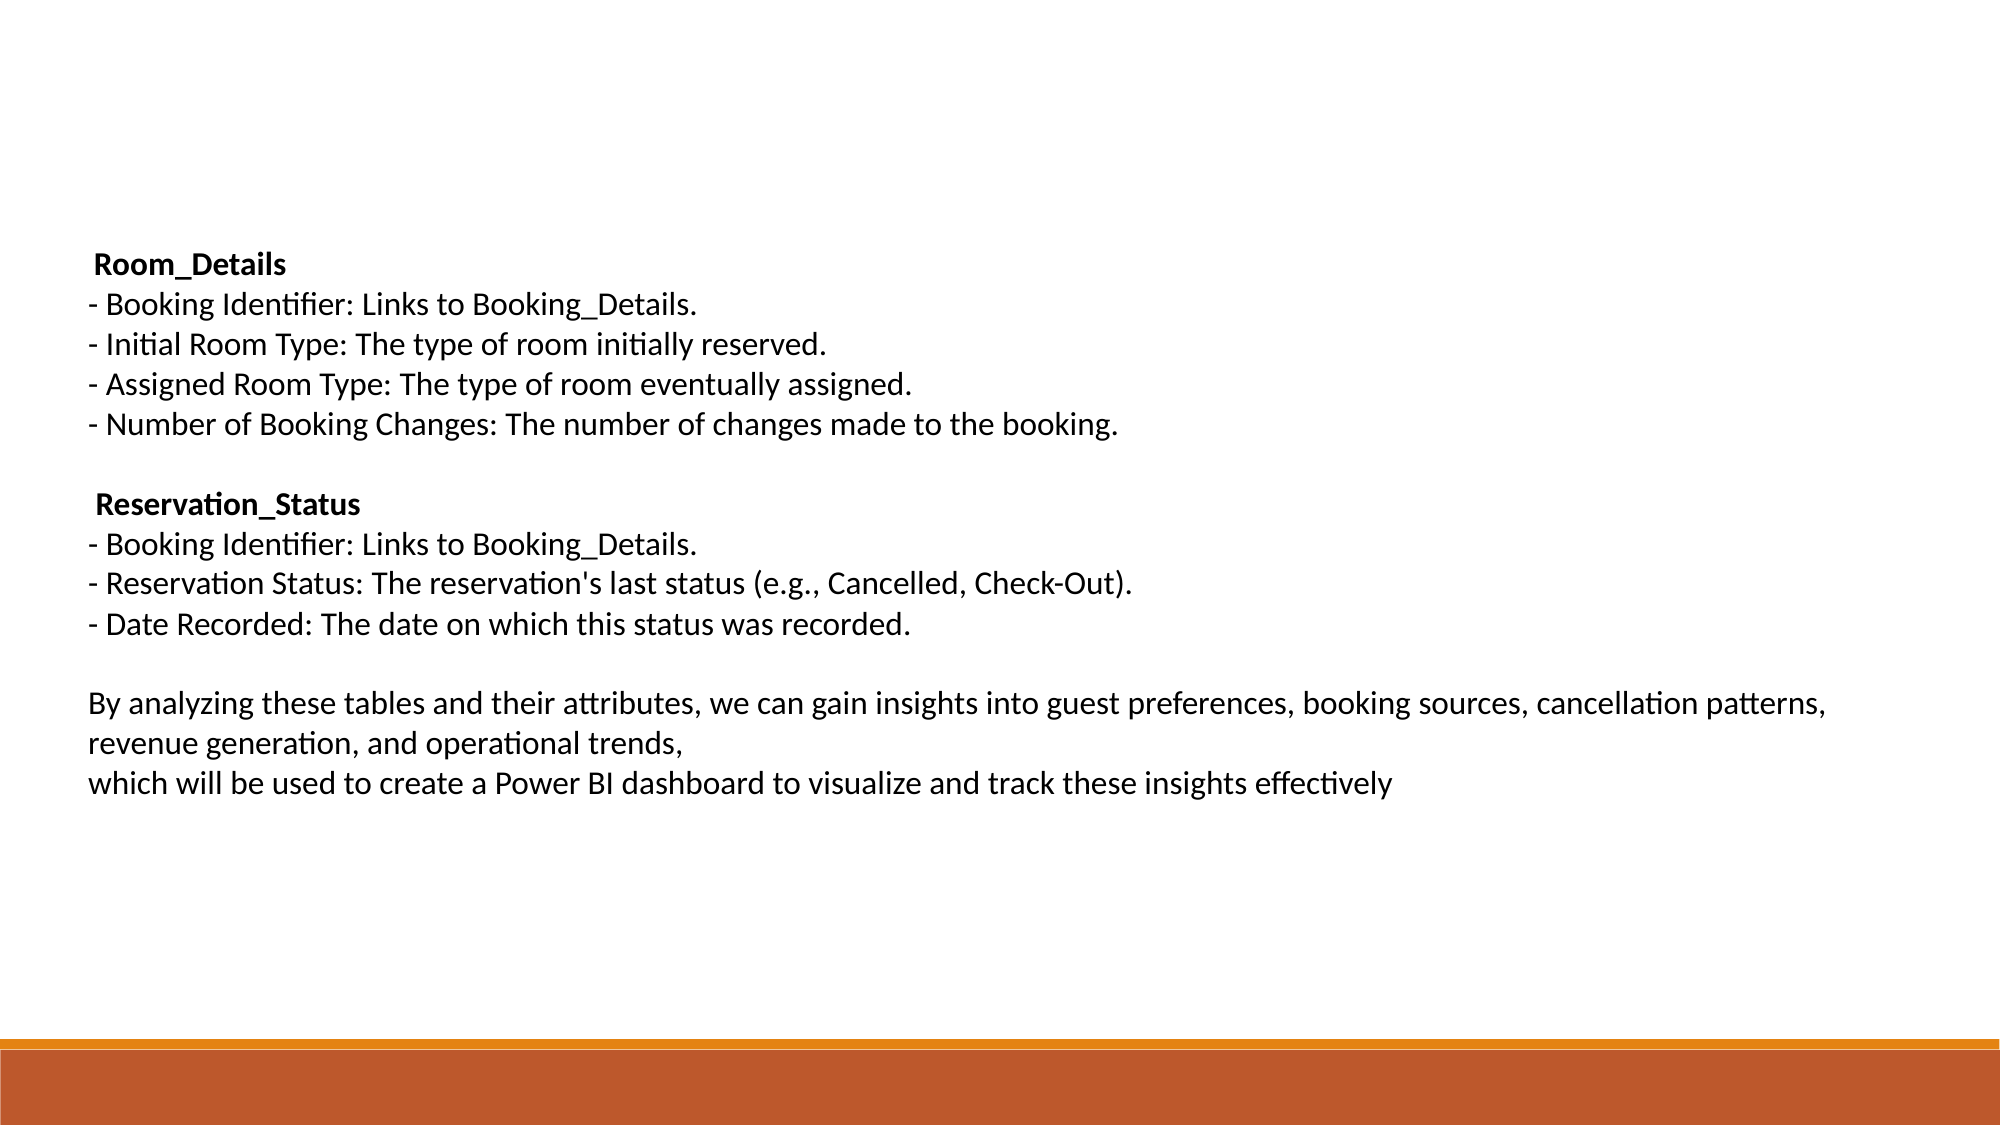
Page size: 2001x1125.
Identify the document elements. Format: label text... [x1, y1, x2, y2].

text_box Room_Details - Booking Identifier: Links to Booking_Details. - Initial Room Type: The type of room initially reserved. - Assigned Room Type: The type of room eventually assigned. - Number of Booking Changes: The number of changes made to the booking. Reservation_Status - Booking Identifier: Links to Booking_Details. - Reservation Status: The reservation's last status (e.g., Cancelled, Check-Out). - Date Recorded: The date on which this status was recorded. By analyzing these tables and their attributes, we can gain insights into guest preferences, booking sources, cancellation patterns, revenue generation, and operational trends, which will be used to create a Power BI dashboard to visualize and track these insights effectively [73, 234, 2000, 809]
